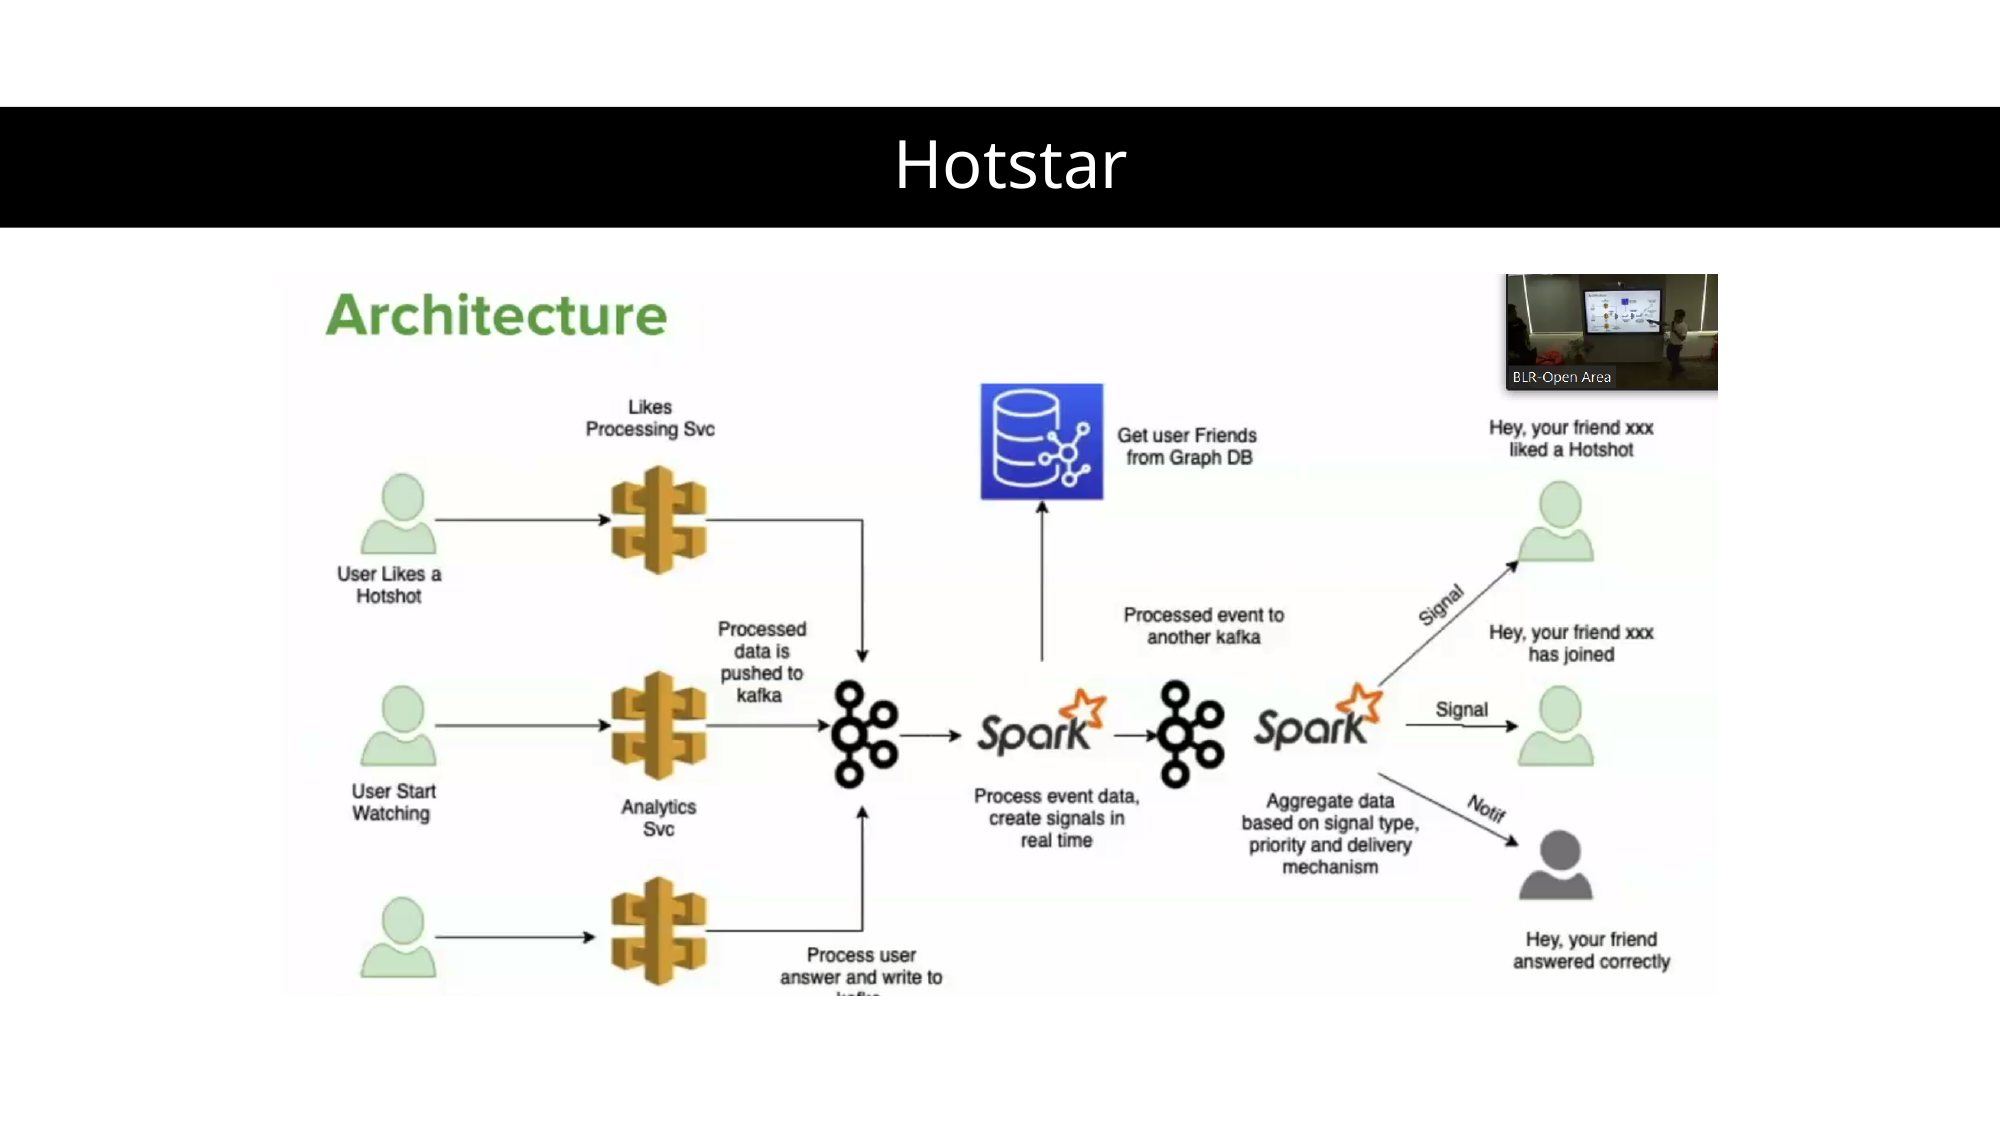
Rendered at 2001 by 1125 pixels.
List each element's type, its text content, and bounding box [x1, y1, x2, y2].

text_box [0, 106, 2000, 229]
picture [282, 274, 1718, 996]
title Hotstar [91, 105, 1931, 228]
